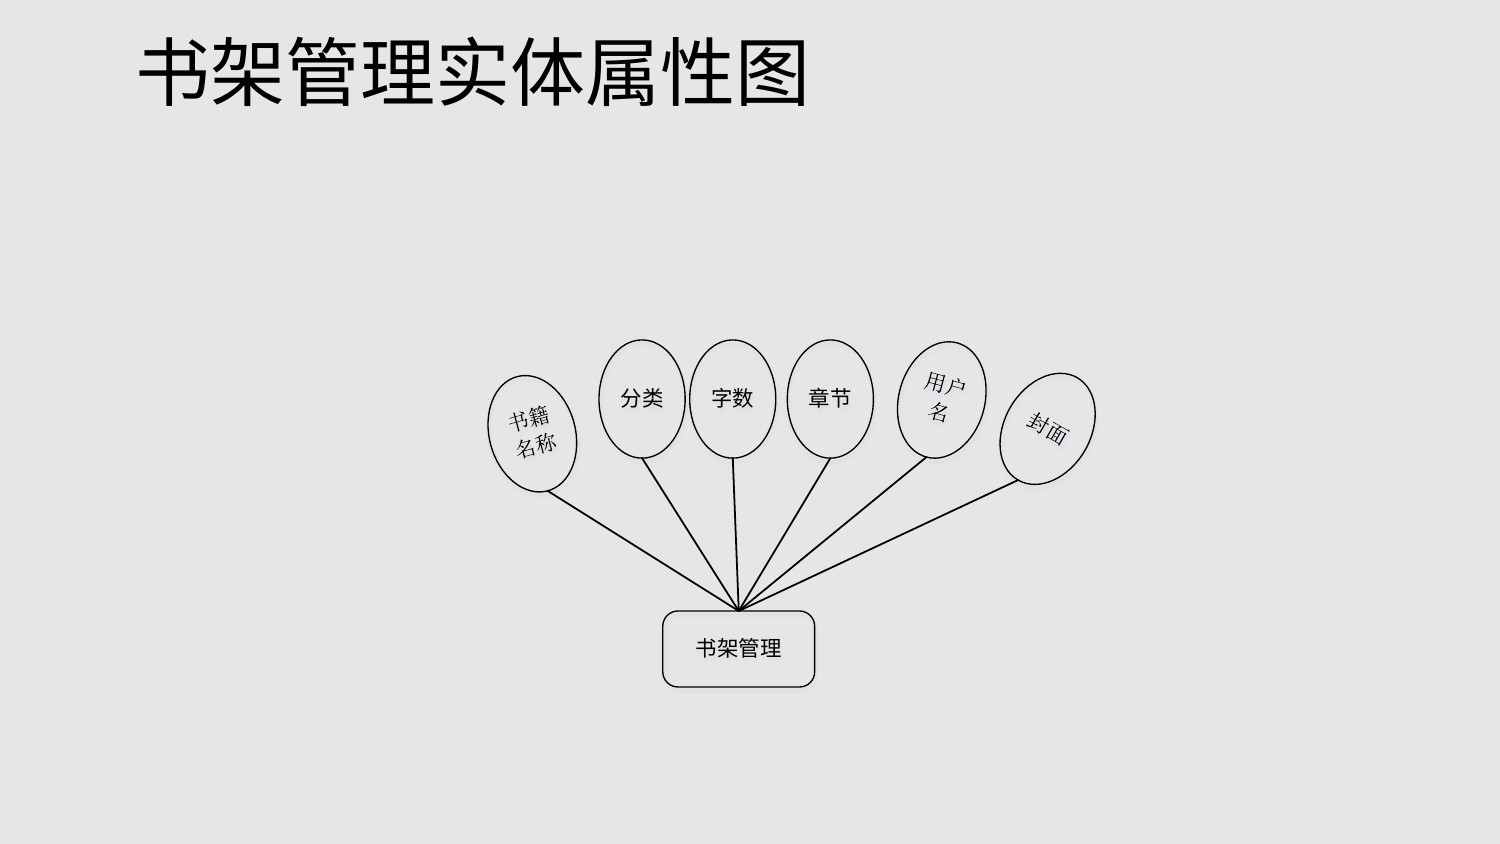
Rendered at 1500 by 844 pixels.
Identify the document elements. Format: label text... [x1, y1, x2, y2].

text_box 书架管理实体属性图 [120, 18, 1015, 123]
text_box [473, 329, 1114, 697]
